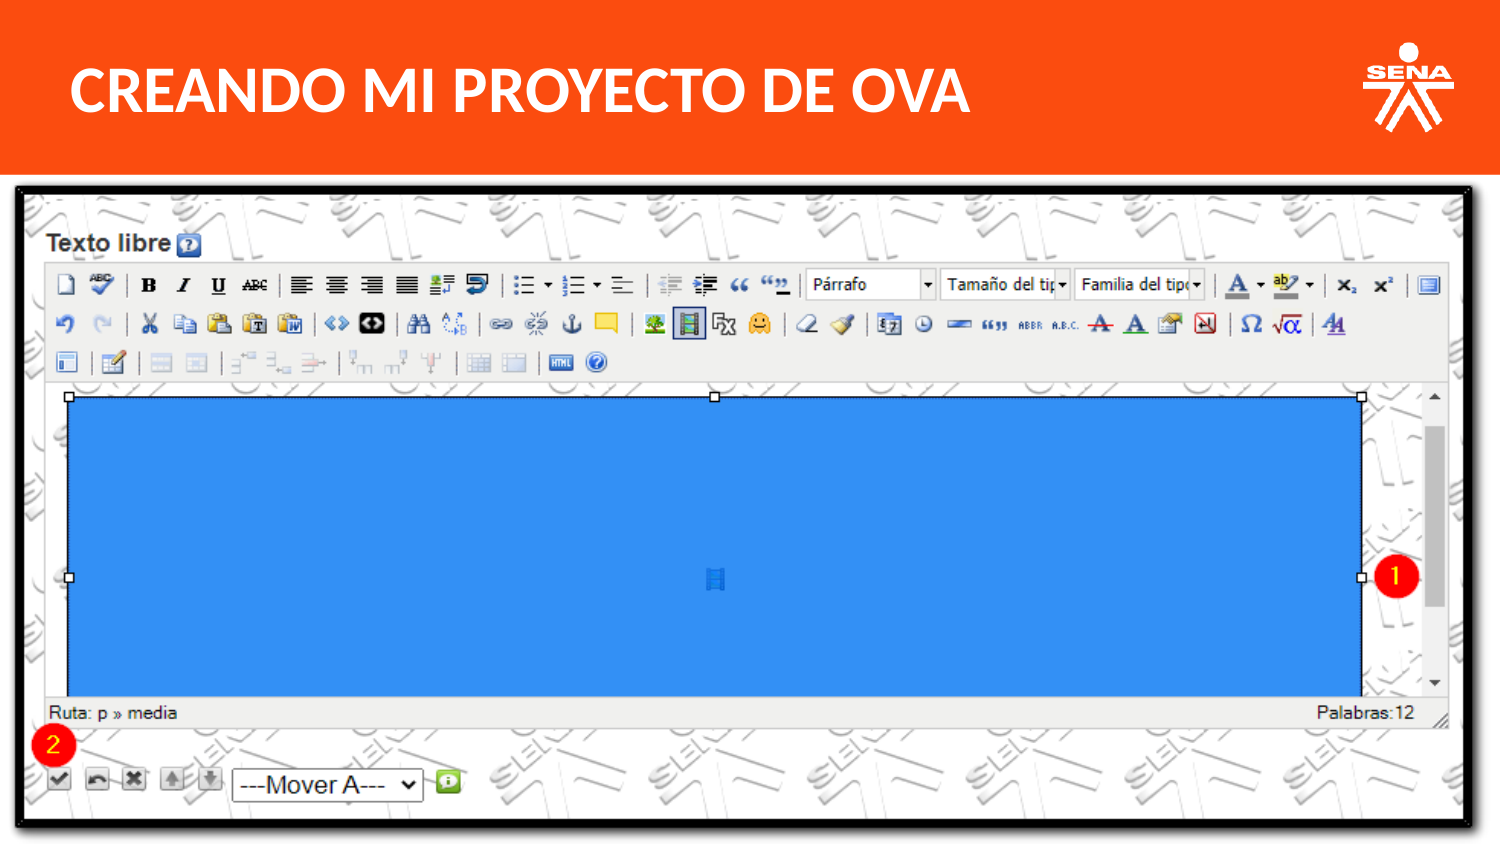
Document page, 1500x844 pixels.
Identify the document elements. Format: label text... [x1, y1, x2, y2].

picture [0, 0, 1500, 844]
text_box CREANDO MI PROYECTO DE OVA [55, 38, 1335, 145]
